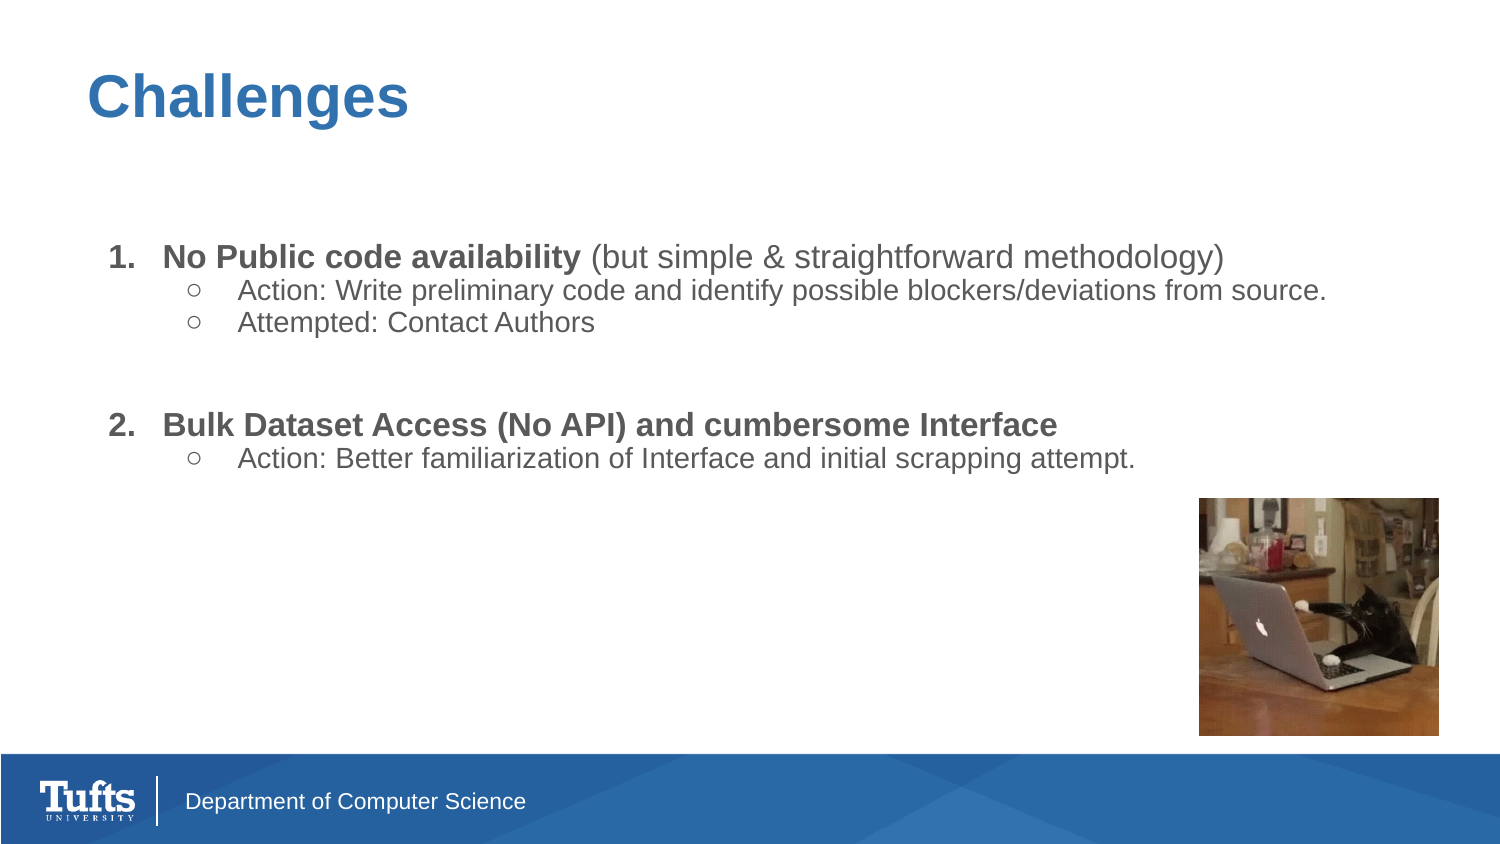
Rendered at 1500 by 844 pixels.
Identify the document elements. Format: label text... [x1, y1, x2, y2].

list No Public code availability (but simple & straightforward methodology) Action: Write preliminary code and identify possible blockers/deviations from source. Attempted: Contact Authors Bulk Dataset Access (No API) and cumbersome Interface Action: Better familiarization of Interface and initial scrapping attempt. [76, 234, 1370, 708]
title Challenges [76, 59, 614, 212]
picture [2, 2, 1500, 844]
